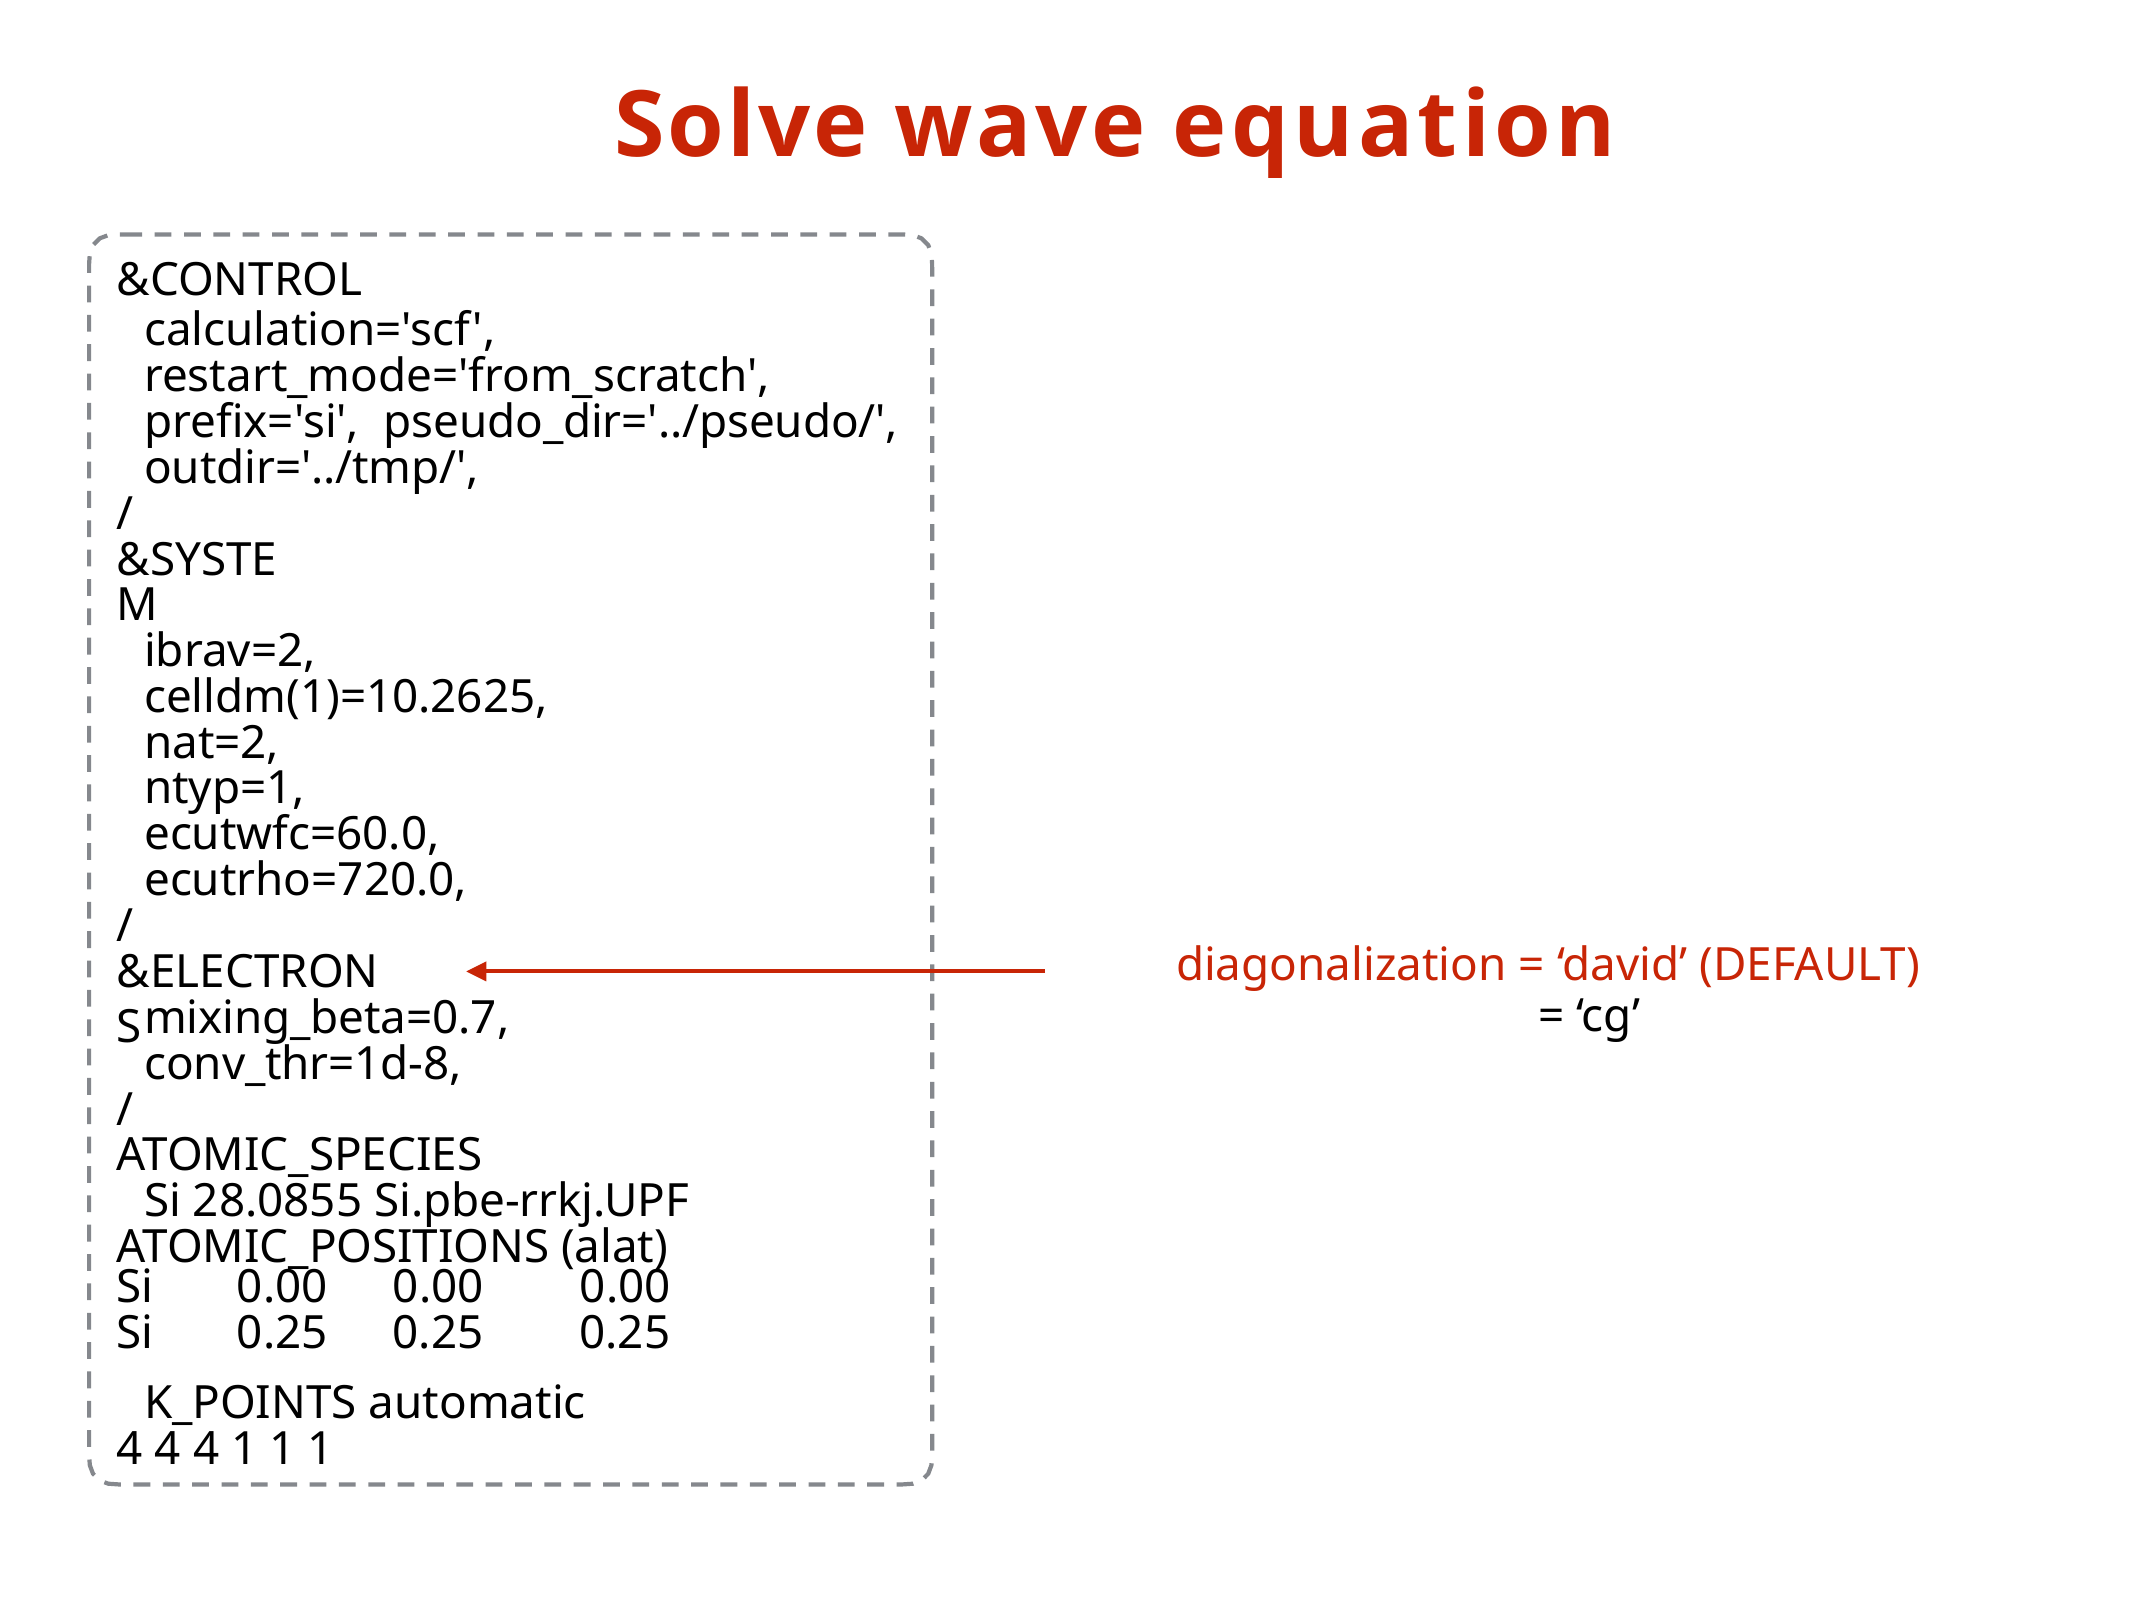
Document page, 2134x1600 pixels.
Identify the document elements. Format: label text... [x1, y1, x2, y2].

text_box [86, 232, 1046, 1487]
title Solve wave equation [612, 62, 1780, 332]
text_box diagonalization = ‘david’ (DEFAULT) = ‘cg’ [1062, 937, 2034, 1041]
